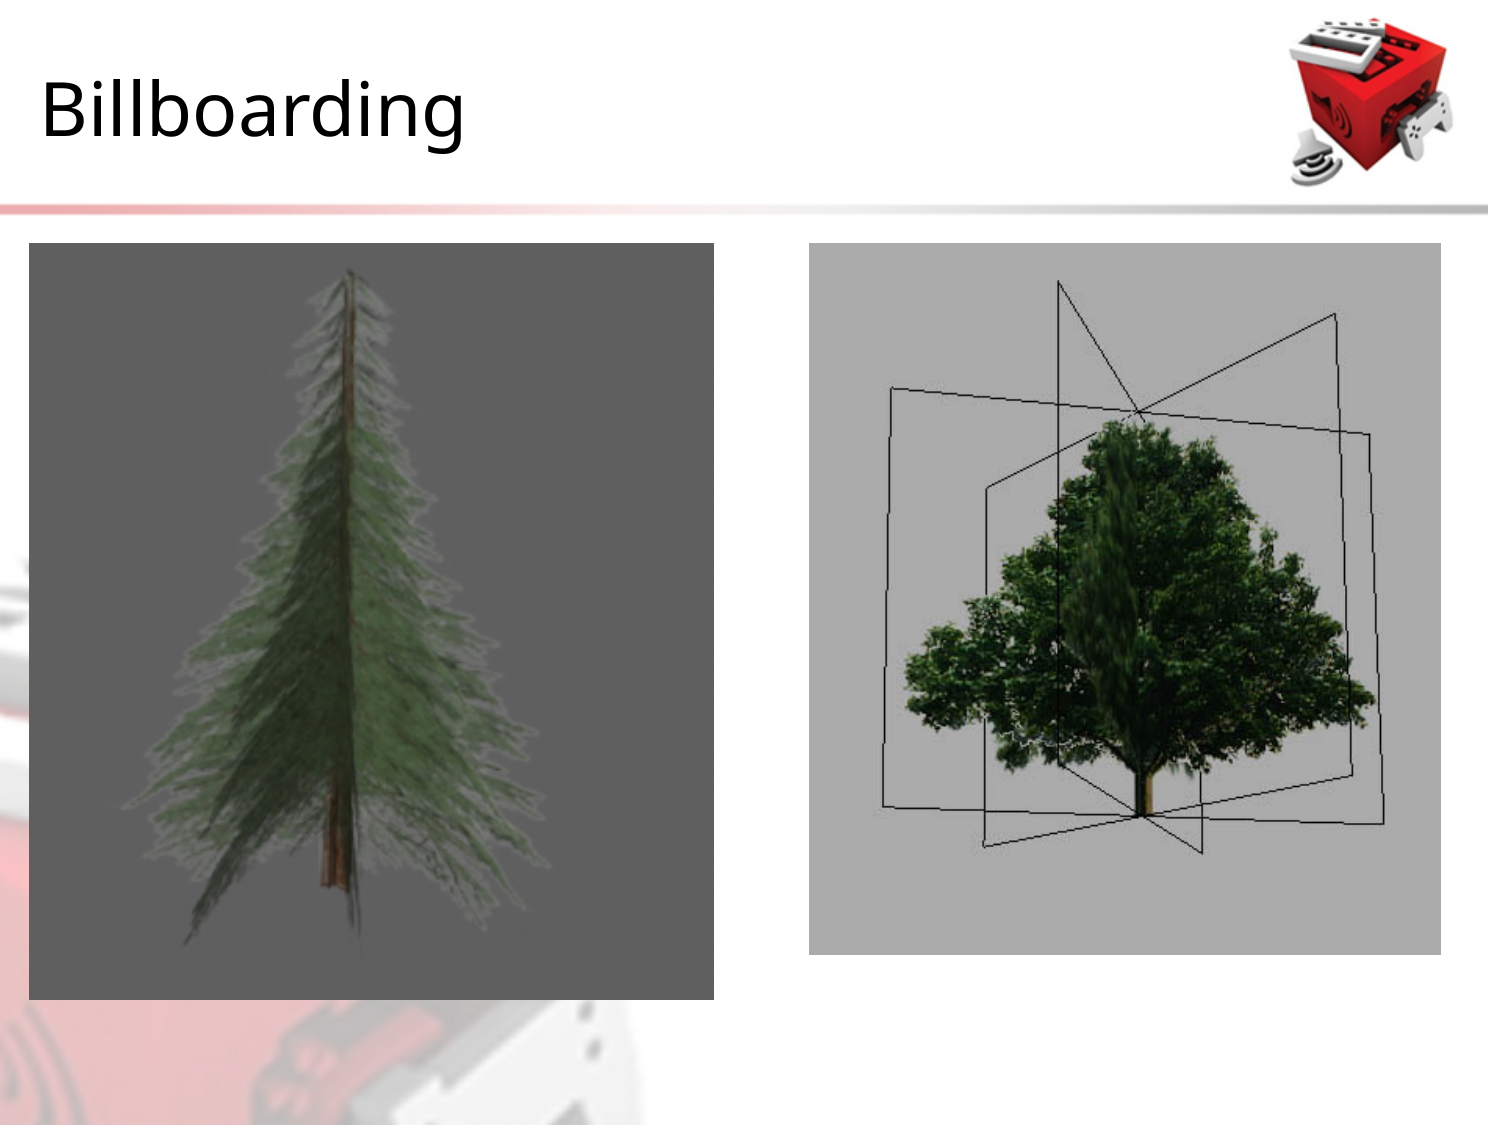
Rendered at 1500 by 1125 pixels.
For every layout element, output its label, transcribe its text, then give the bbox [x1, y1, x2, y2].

title Billboarding [24, 12, 1275, 200]
picture [0, 1, 1488, 1125]
